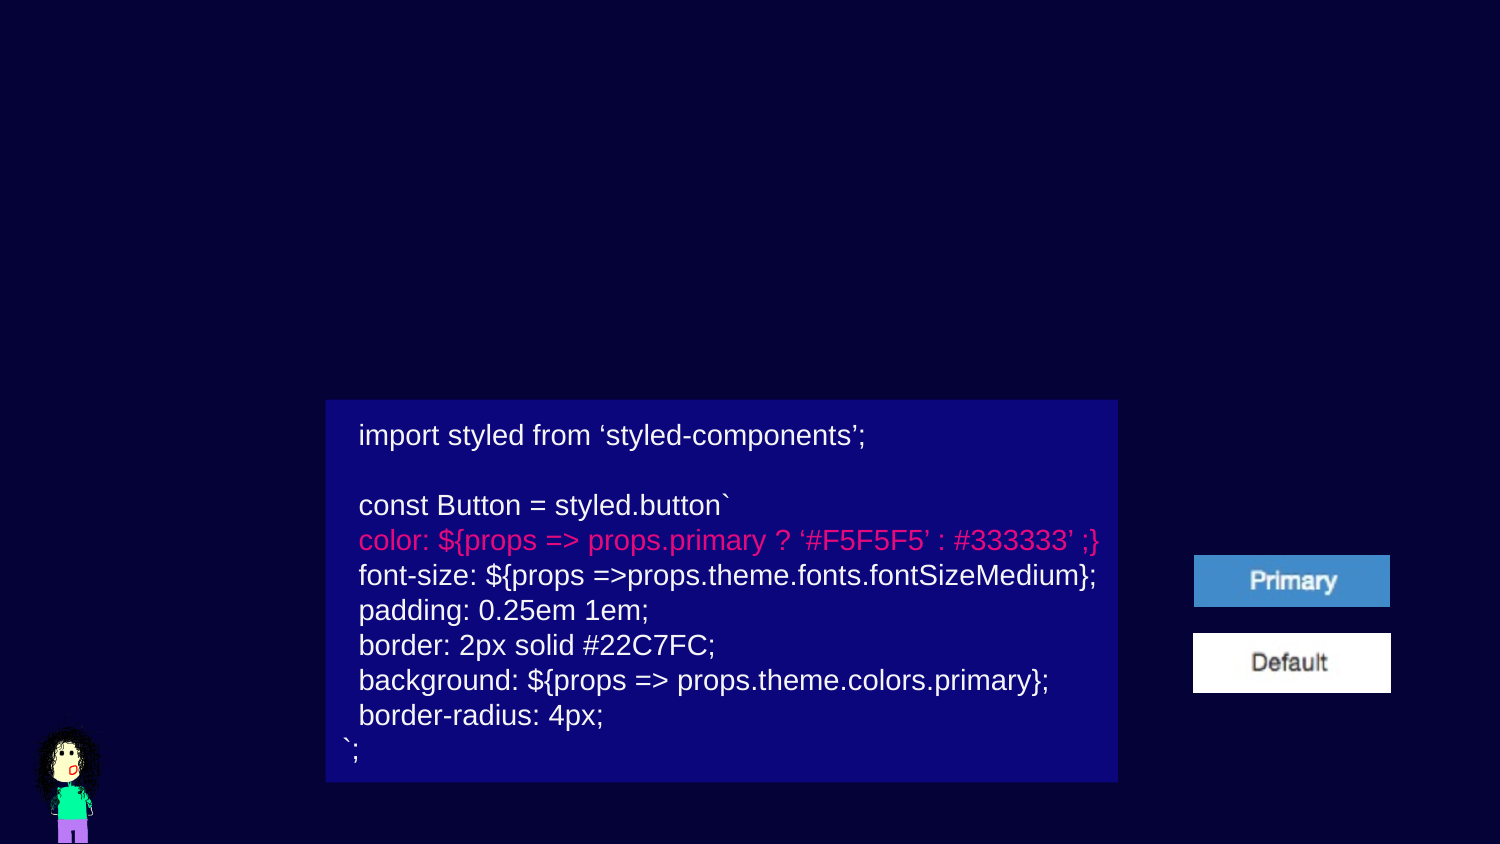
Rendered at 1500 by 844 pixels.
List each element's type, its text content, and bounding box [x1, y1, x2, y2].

picture [1194, 555, 1390, 607]
picture [6, 704, 127, 843]
text_box import styled from ‘styled-components’; const Button = styled.button` color: ${props => props.primary ? ‘#F5F5F5’ : #333333’ ;} font-size: ${props =>props.theme.fonts.fontSizeMedium}; padding: 0.25em 1em; border: 2px solid #22C7FC; background: ${props => props.theme.colors.primary}; border-radius: 4px; `; [325, 399, 1118, 783]
picture [1193, 633, 1392, 693]
text_box [0, 0, 1500, 844]
